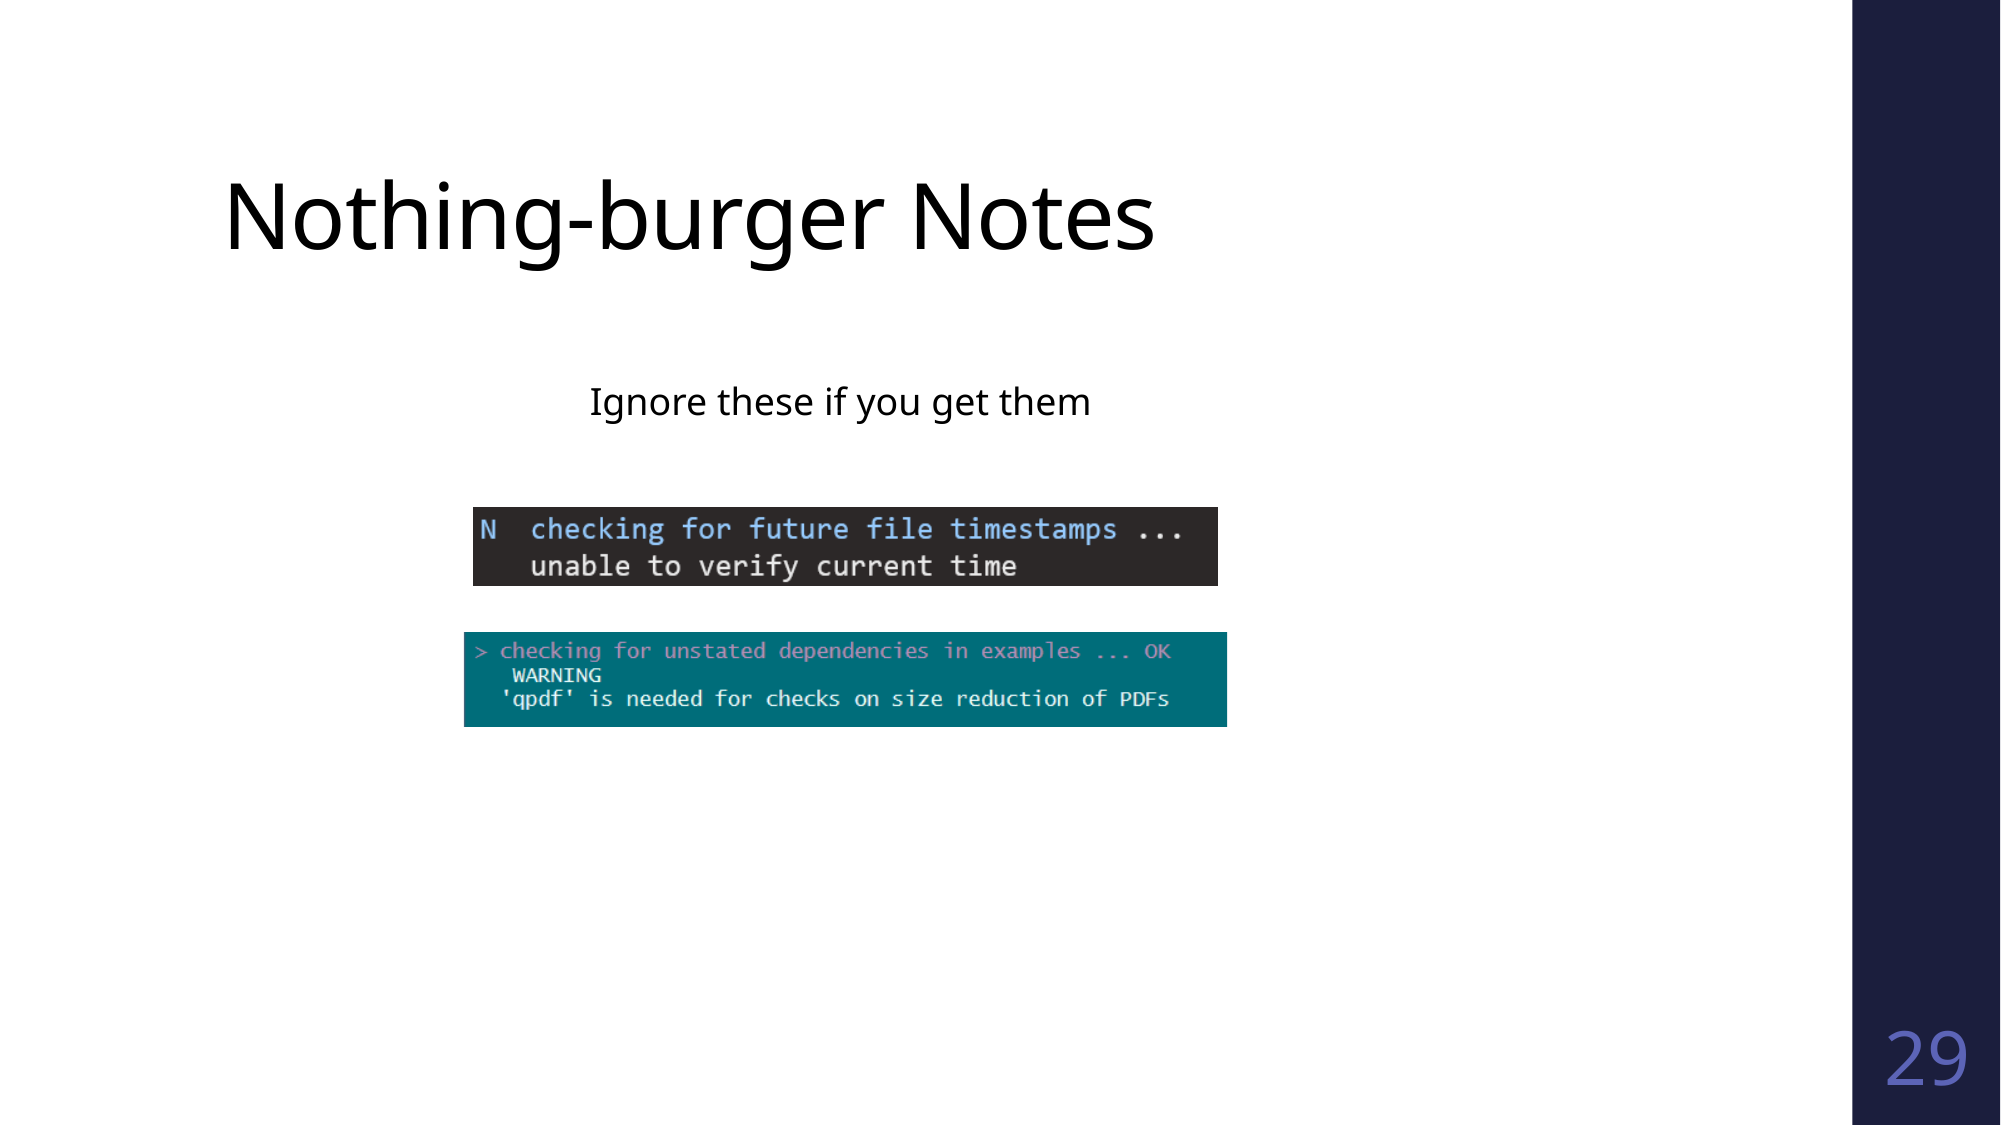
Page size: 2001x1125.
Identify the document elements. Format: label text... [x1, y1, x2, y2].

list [473, 507, 1218, 586]
picture [463, 632, 1228, 727]
slide_number 29 [1852, 1012, 2000, 1110]
text_box Ignore these if you get them [575, 370, 1108, 431]
title Nothing-burger Notes [206, 60, 1797, 278]
